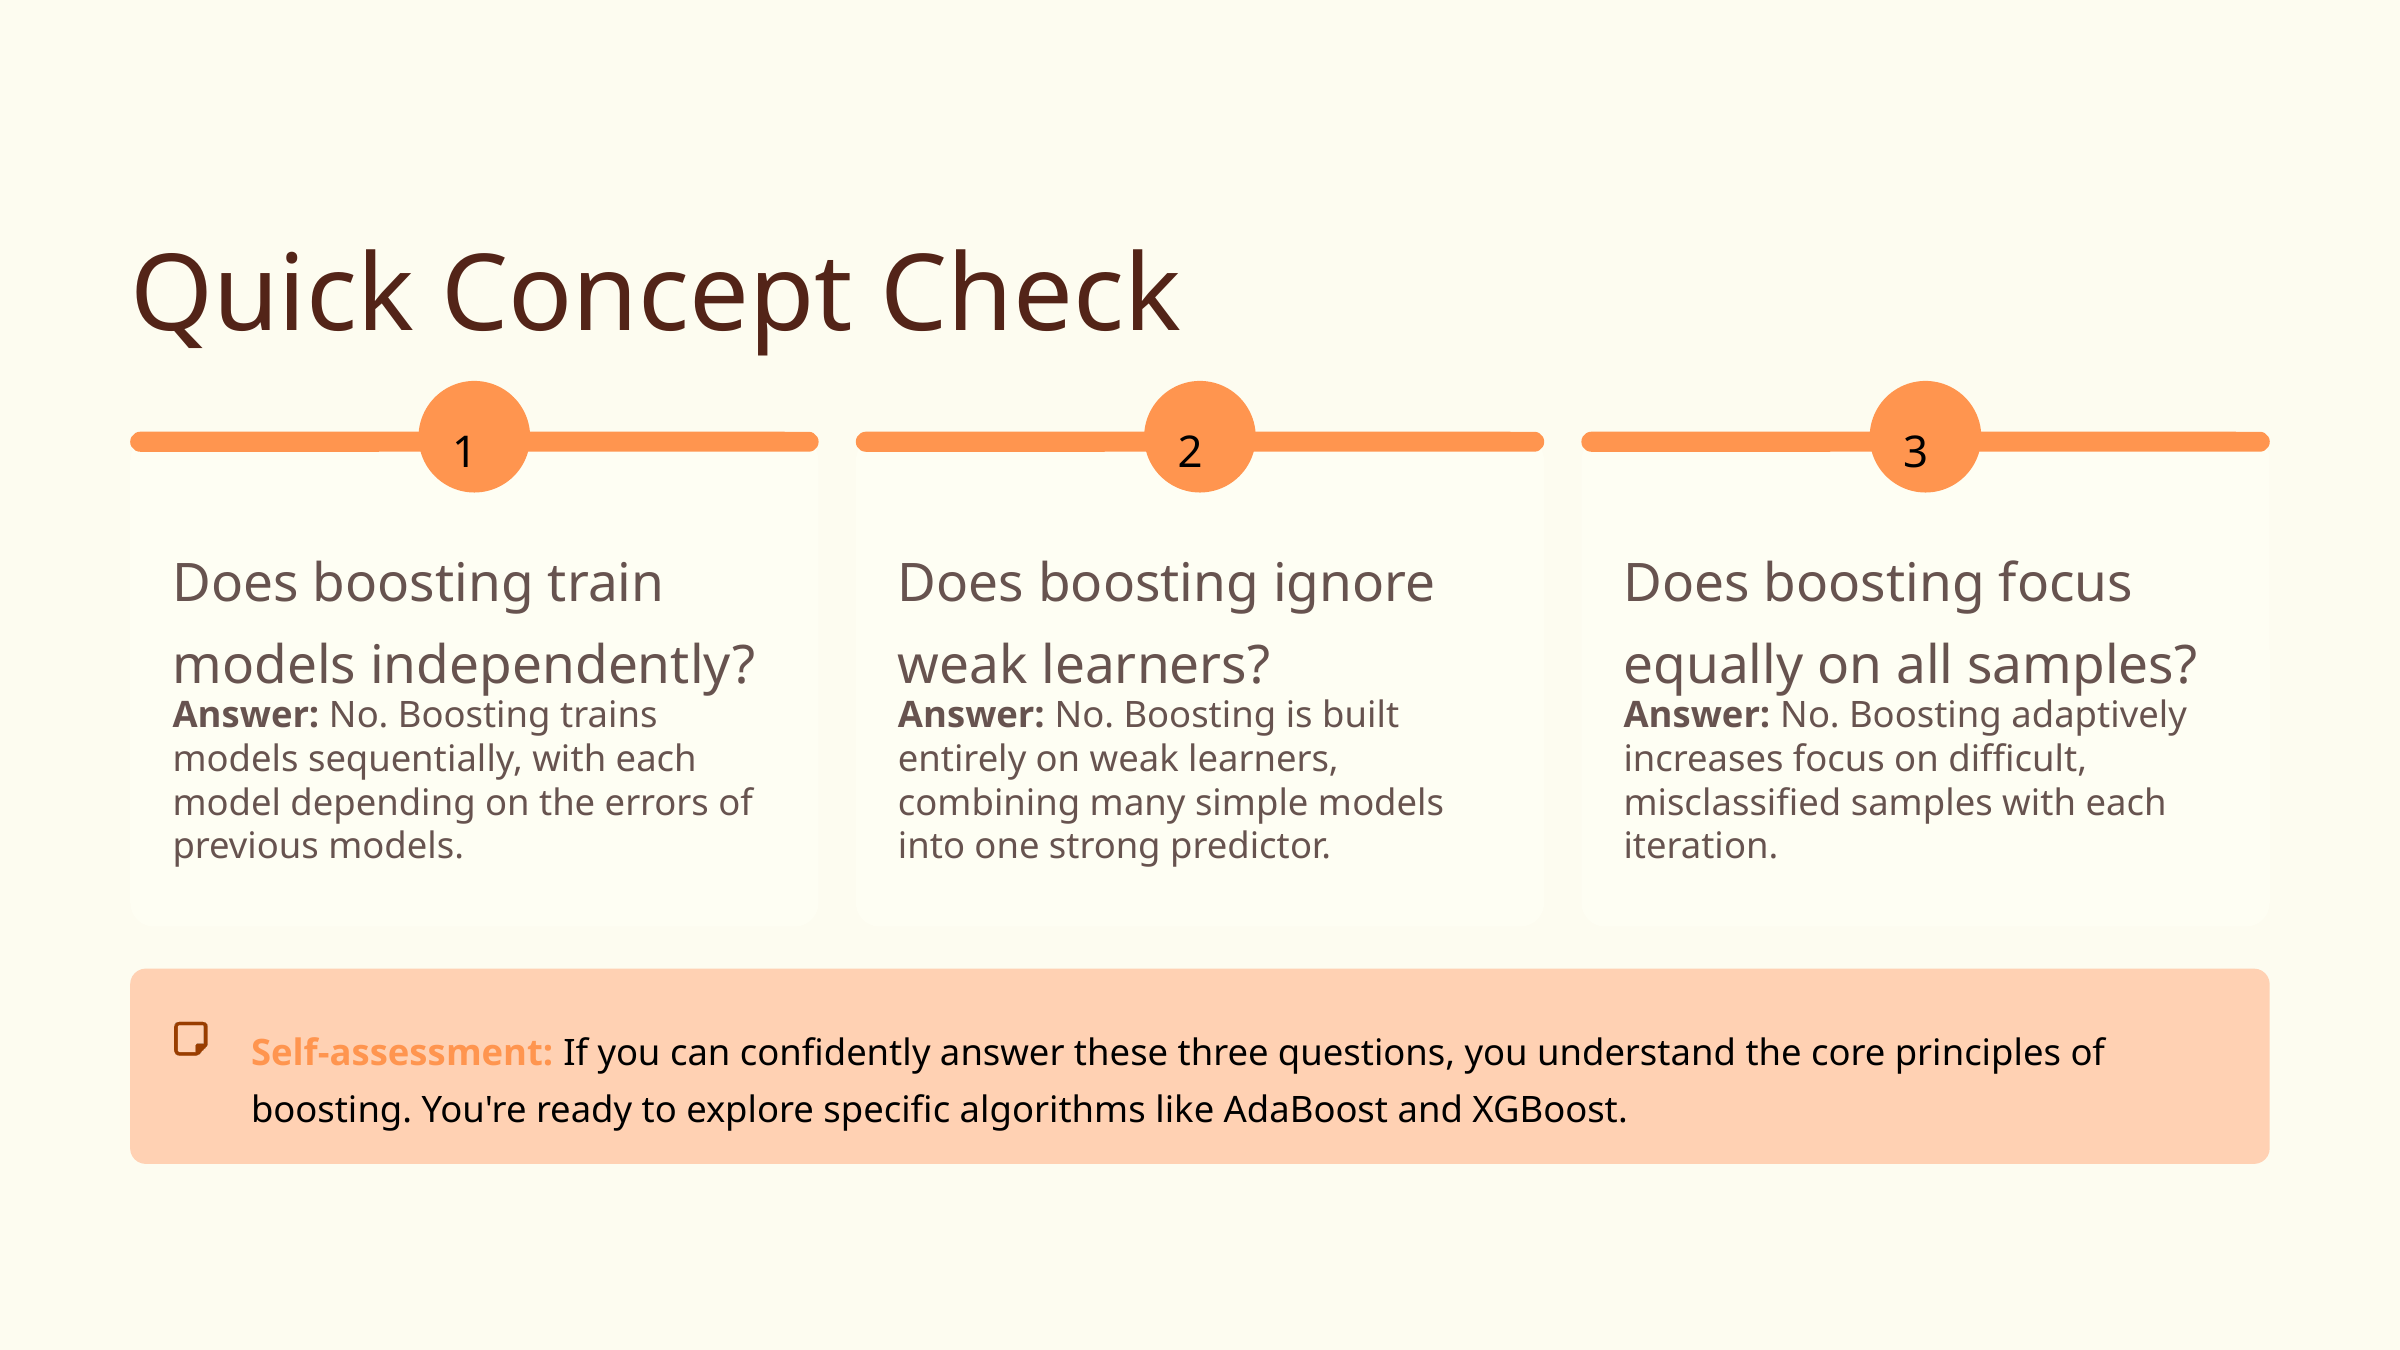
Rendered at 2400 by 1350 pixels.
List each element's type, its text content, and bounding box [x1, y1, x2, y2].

text_box Does boosting ignore weak learners? [897, 529, 1502, 669]
text_box [855, 449, 1545, 927]
text_box Self-assessment: If you can confidently answer these three questions, you understand the core principles of boosting. You're ready to explore specific algorithms like AdaBoost and XGBoost. [251, 1015, 2233, 1112]
text_box [1980, 431, 2270, 452]
text_box [130, 449, 819, 927]
text_box [529, 431, 819, 452]
text_box 2 [1177, 407, 1223, 466]
text_box [1869, 380, 1982, 493]
text_box 3 [1903, 407, 1948, 466]
text_box Answer: No. Boosting is built entirely on weak learners, combining many simple models into one strong predictor. [897, 691, 1502, 885]
text_box Answer: No. Boosting adaptively increases focus on difficult, misclassified samples with each iteration. [1623, 691, 2228, 885]
text_box [1581, 449, 2270, 927]
text_box [1144, 380, 1256, 493]
text_box [1581, 431, 1871, 452]
text_box [130, 968, 2270, 1164]
text_box Does boosting focus equally on all samples? [1623, 529, 2228, 669]
text_box [1254, 431, 1545, 452]
text_box [418, 380, 531, 493]
text_box [855, 431, 1146, 452]
text_box [130, 431, 420, 452]
text_box Quick Concept Check [130, 186, 1200, 326]
text_box Answer: No. Boosting trains models sequentially, with each model depending on the errors of previous models. [172, 691, 777, 885]
text_box Does boosting train models independently? [172, 529, 777, 669]
text_box 1 [452, 407, 497, 466]
picture [167, 1019, 215, 1058]
